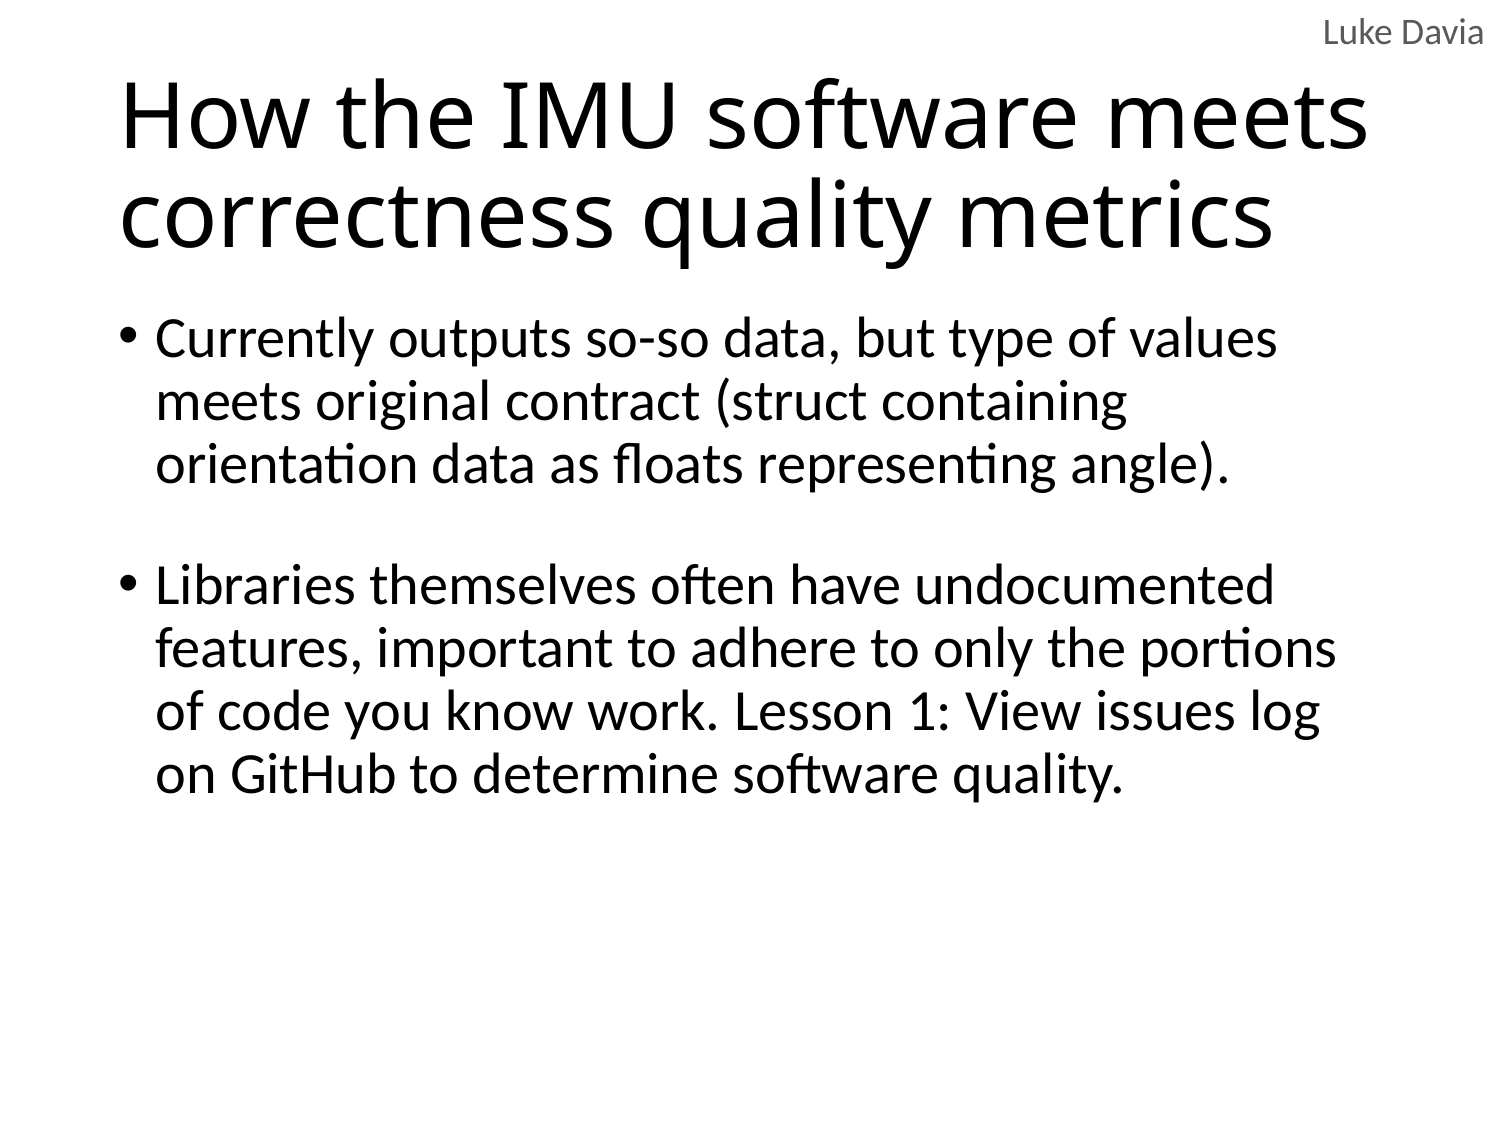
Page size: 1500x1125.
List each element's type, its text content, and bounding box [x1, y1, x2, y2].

list Currently outputs so-so data, but type of values meets original contract (struct containing orientation data as floats representing angle). Libraries themselves often have undocumented features, important to adhere to only the portions of code you know work. Lesson 1: View issues log on GitHub to determine software quality. [103, 299, 1397, 1014]
title How the IMU software meets correctness quality metrics [103, 59, 1397, 278]
